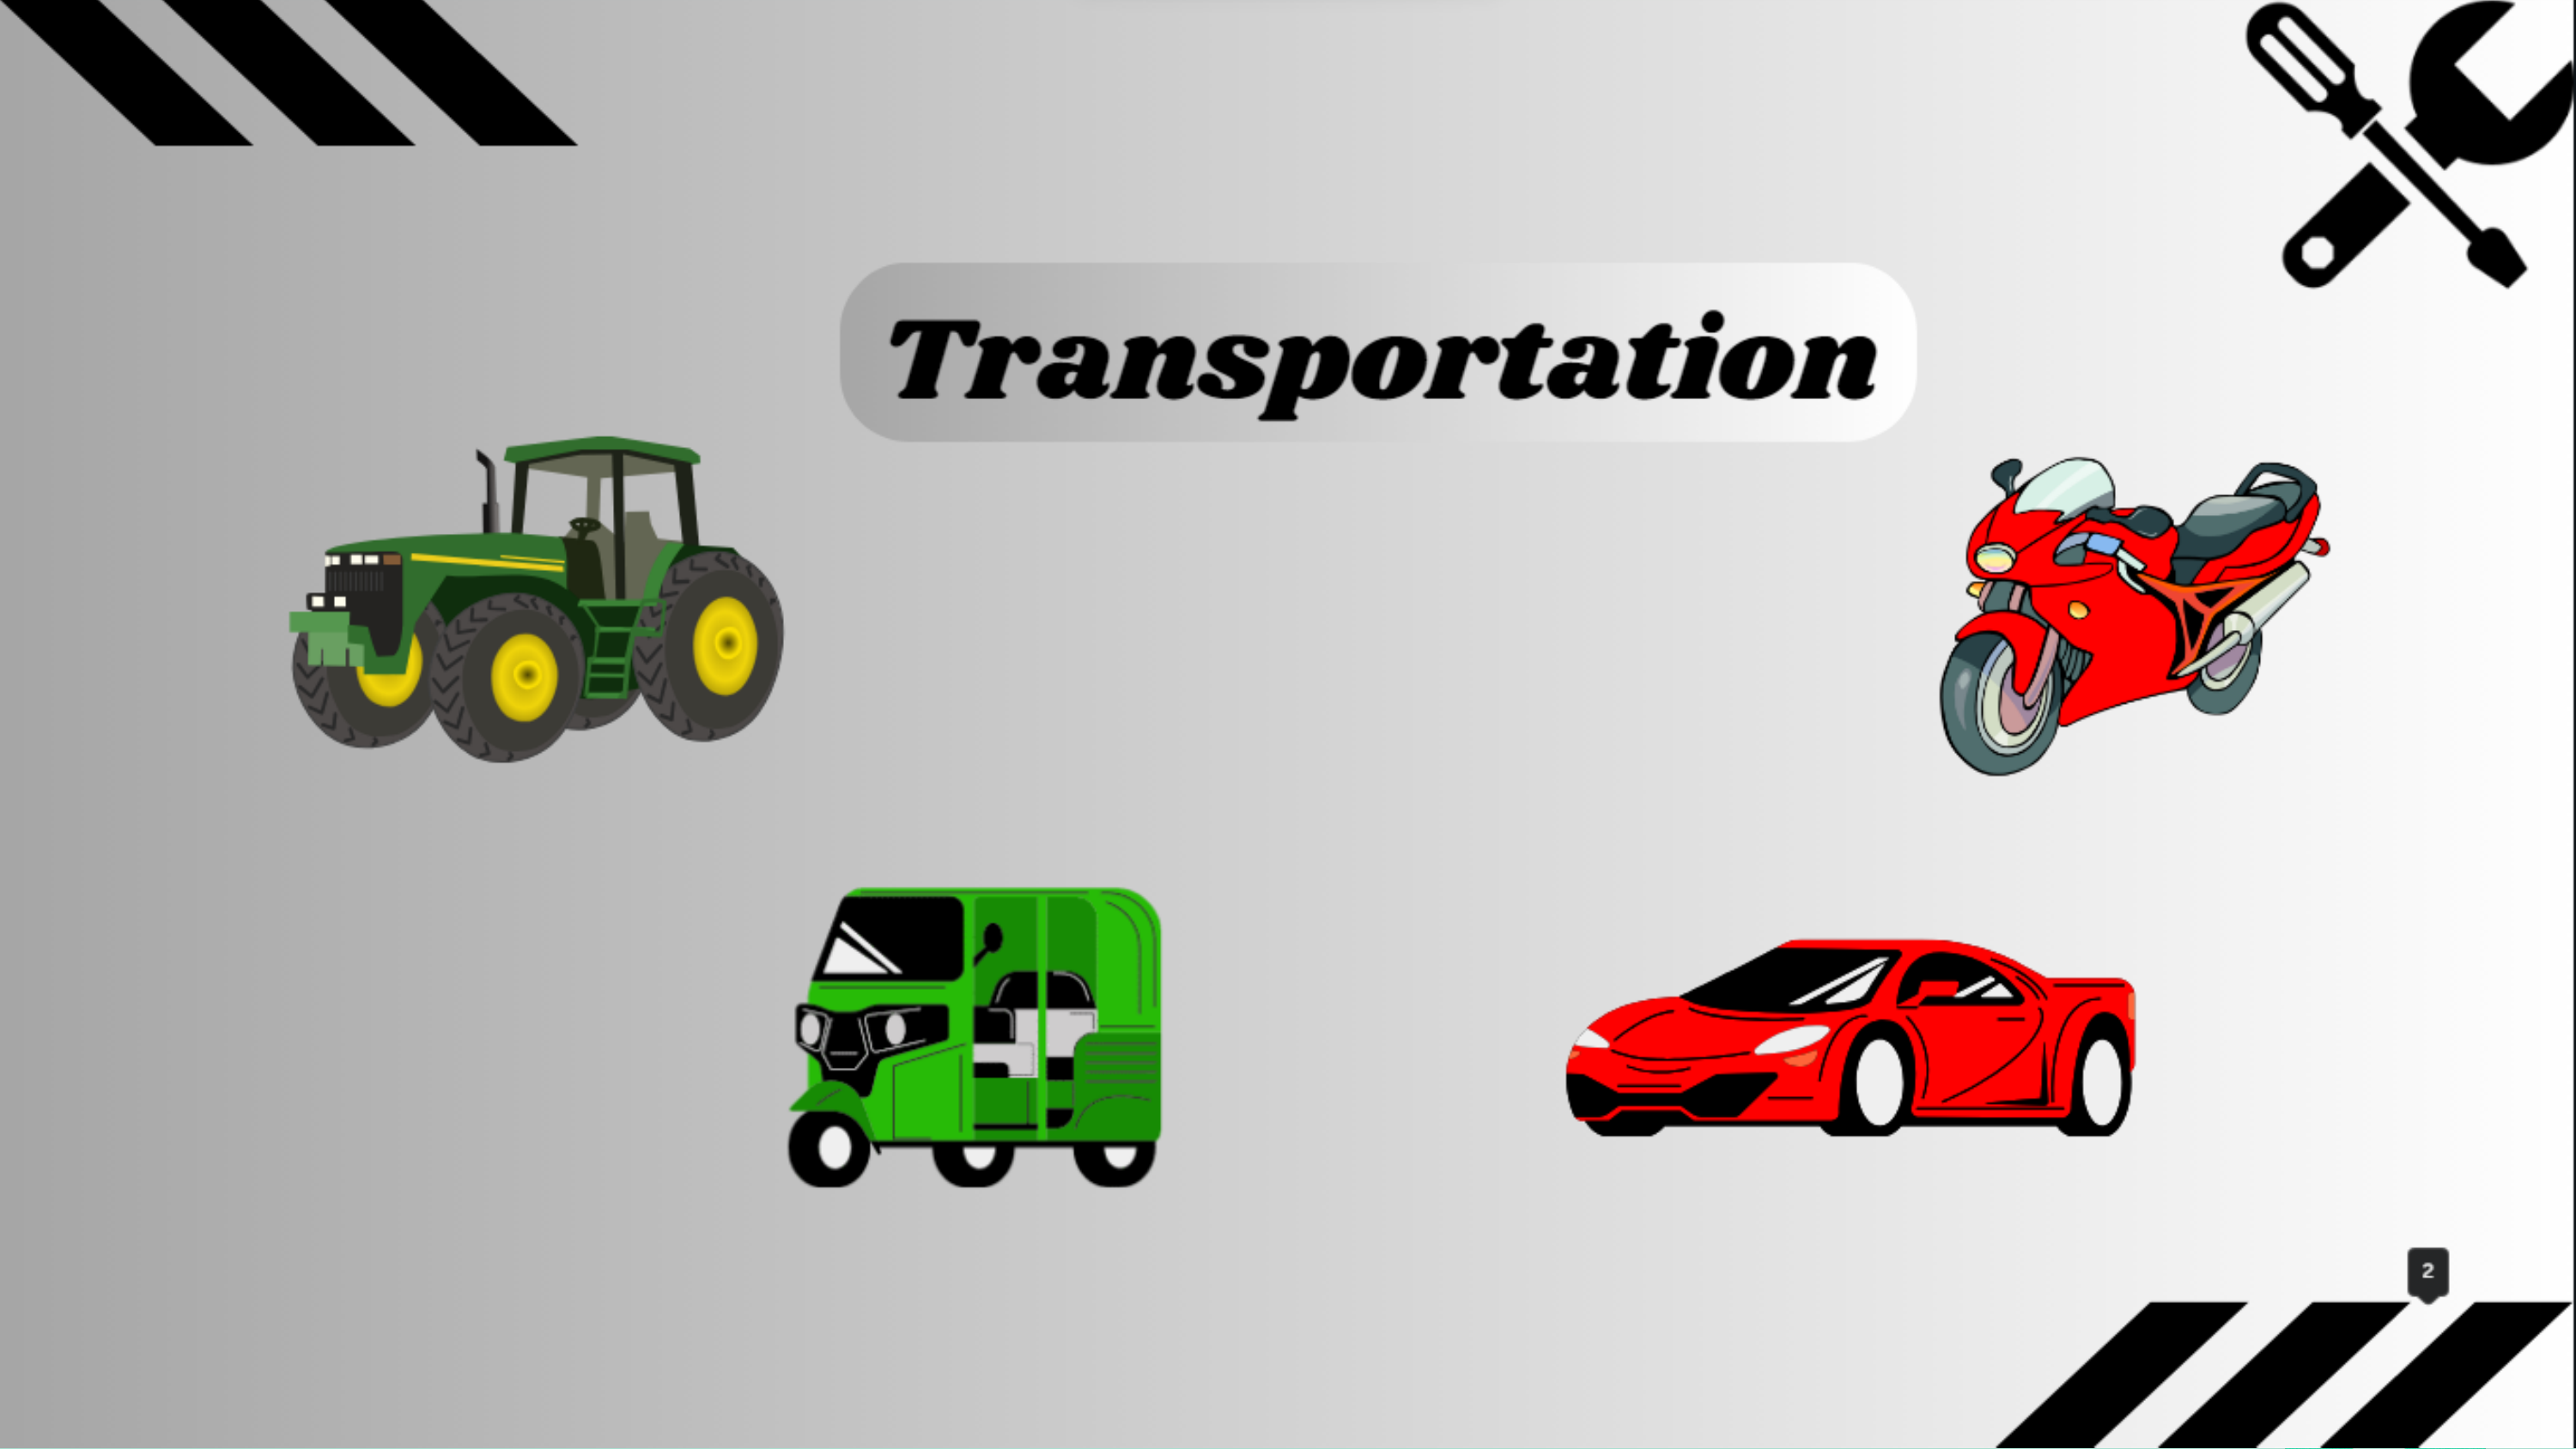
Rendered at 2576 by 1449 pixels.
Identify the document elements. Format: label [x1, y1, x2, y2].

text_box [0, 0, 2576, 1449]
